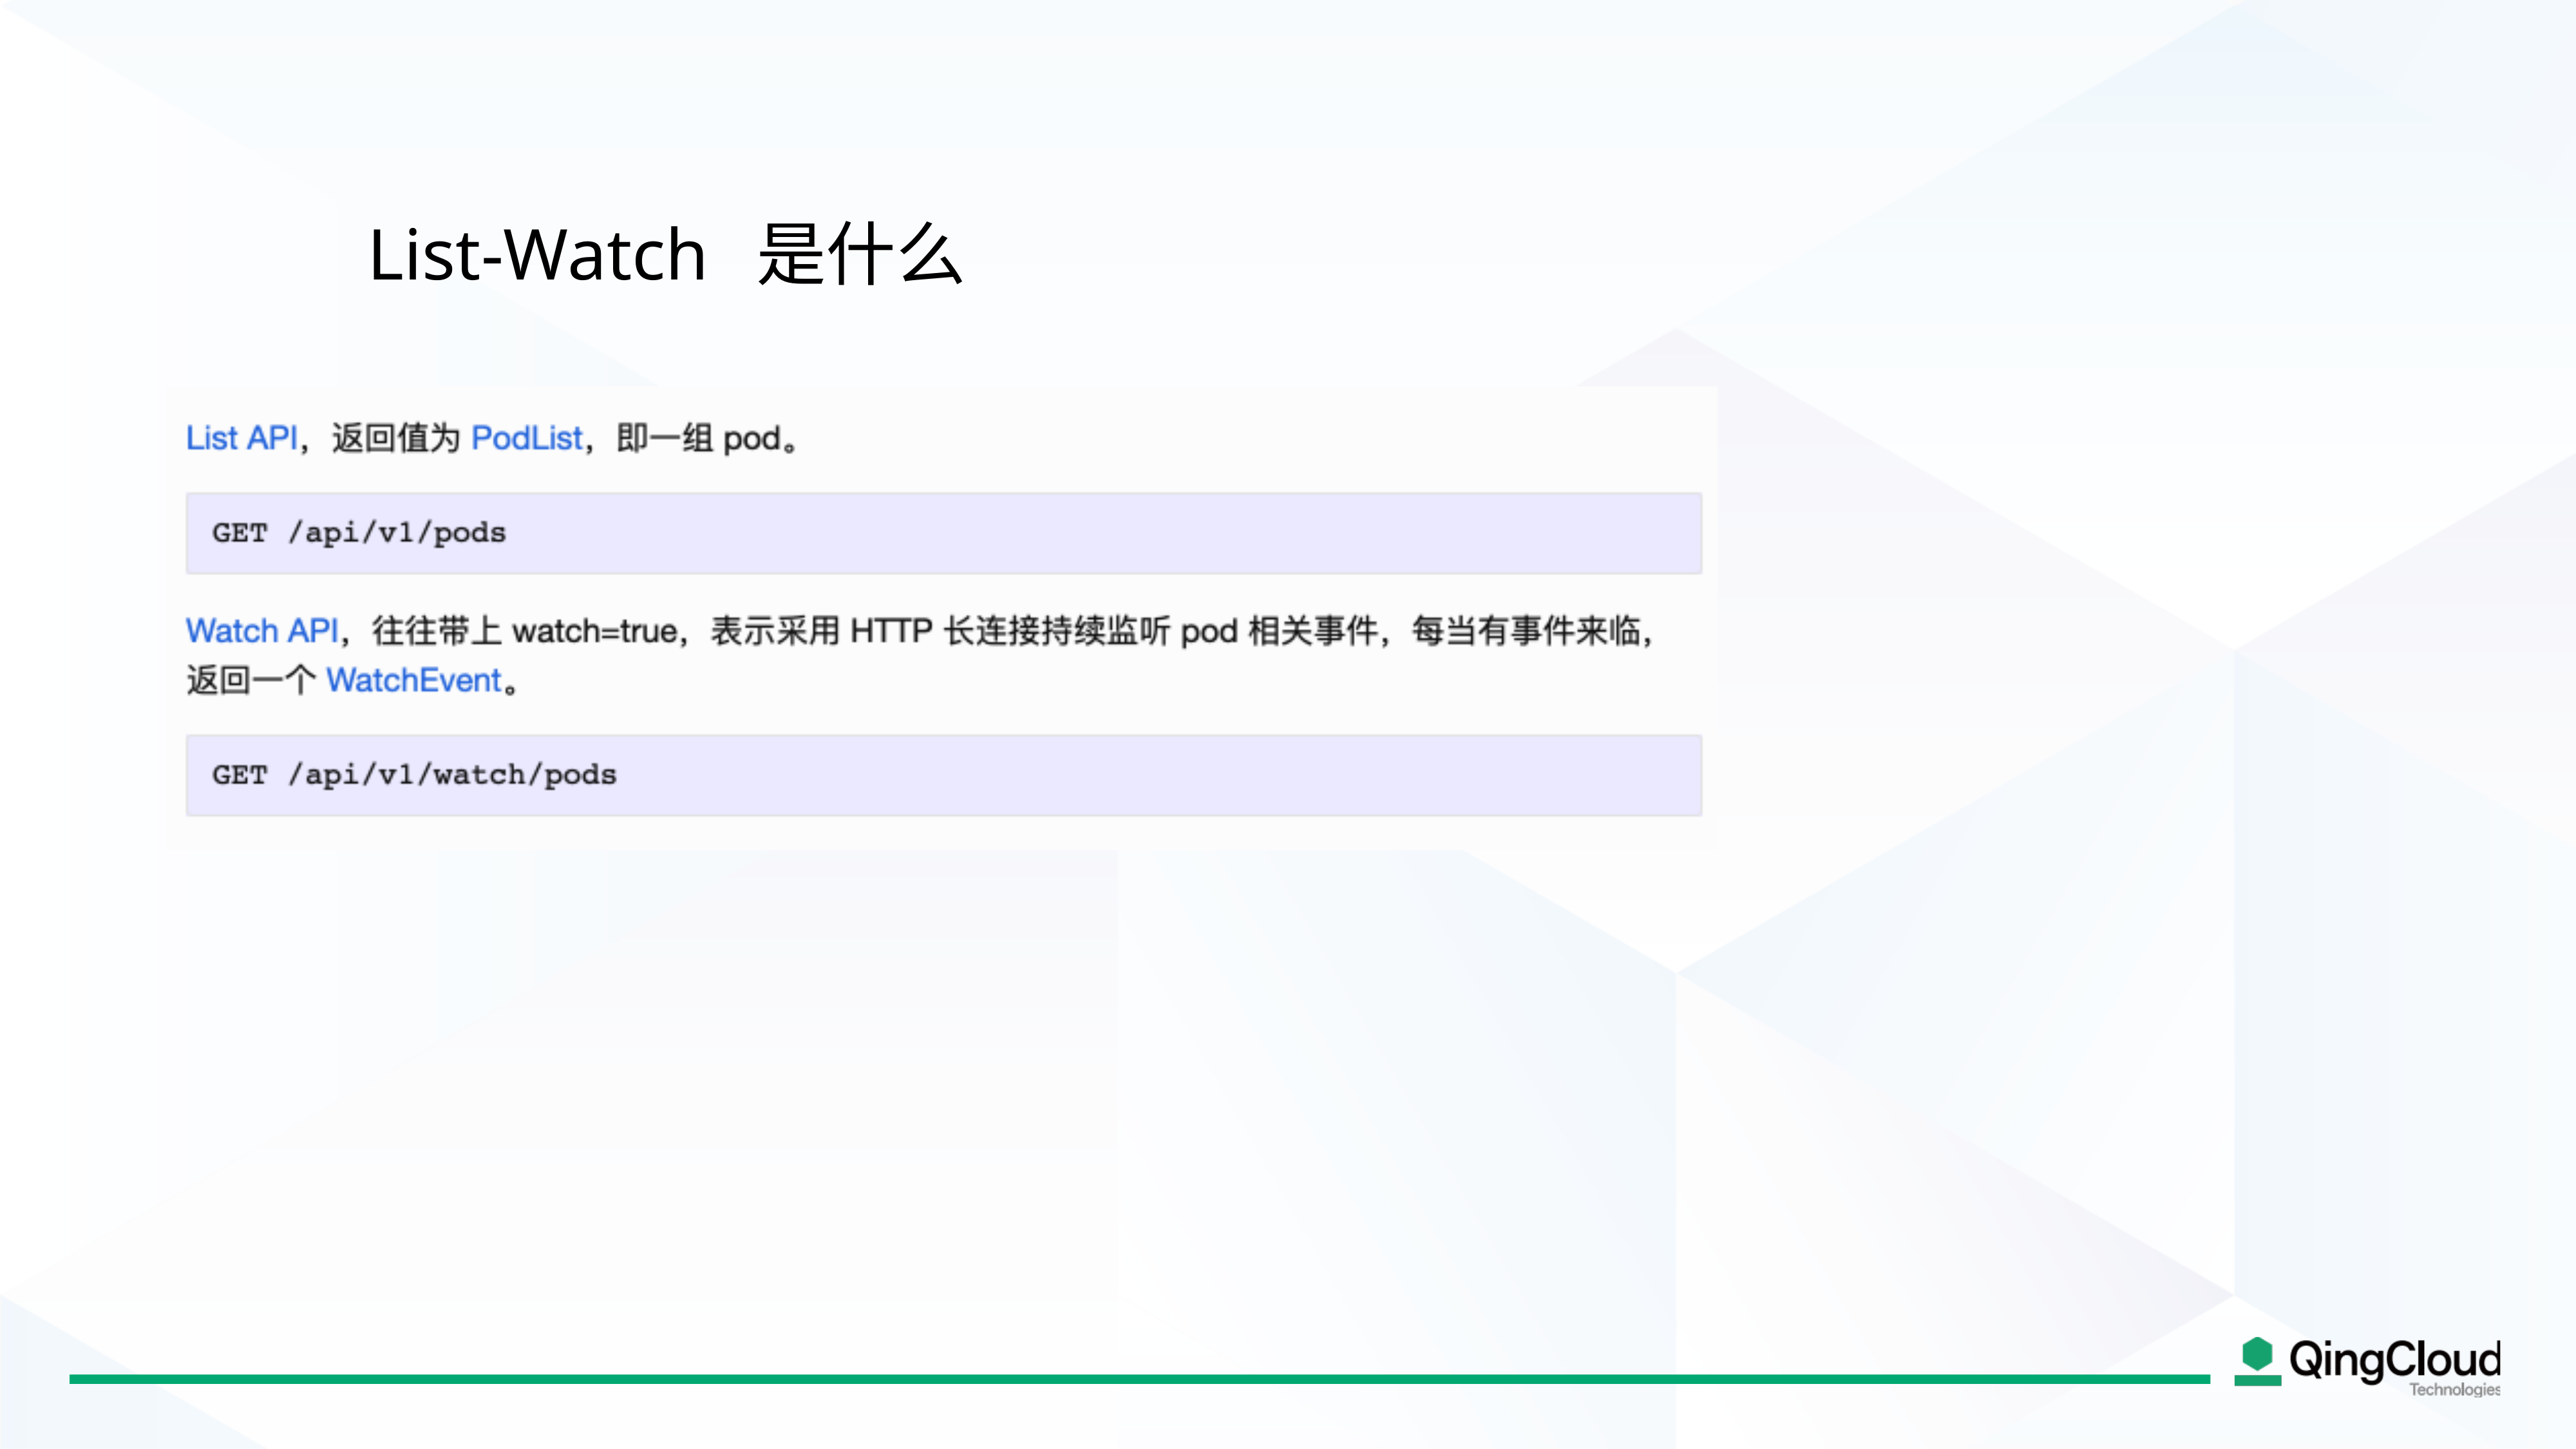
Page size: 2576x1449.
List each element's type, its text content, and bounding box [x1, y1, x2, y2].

picture [166, 386, 1718, 851]
text_box List-Watch 是什么 [363, 155, 972, 309]
